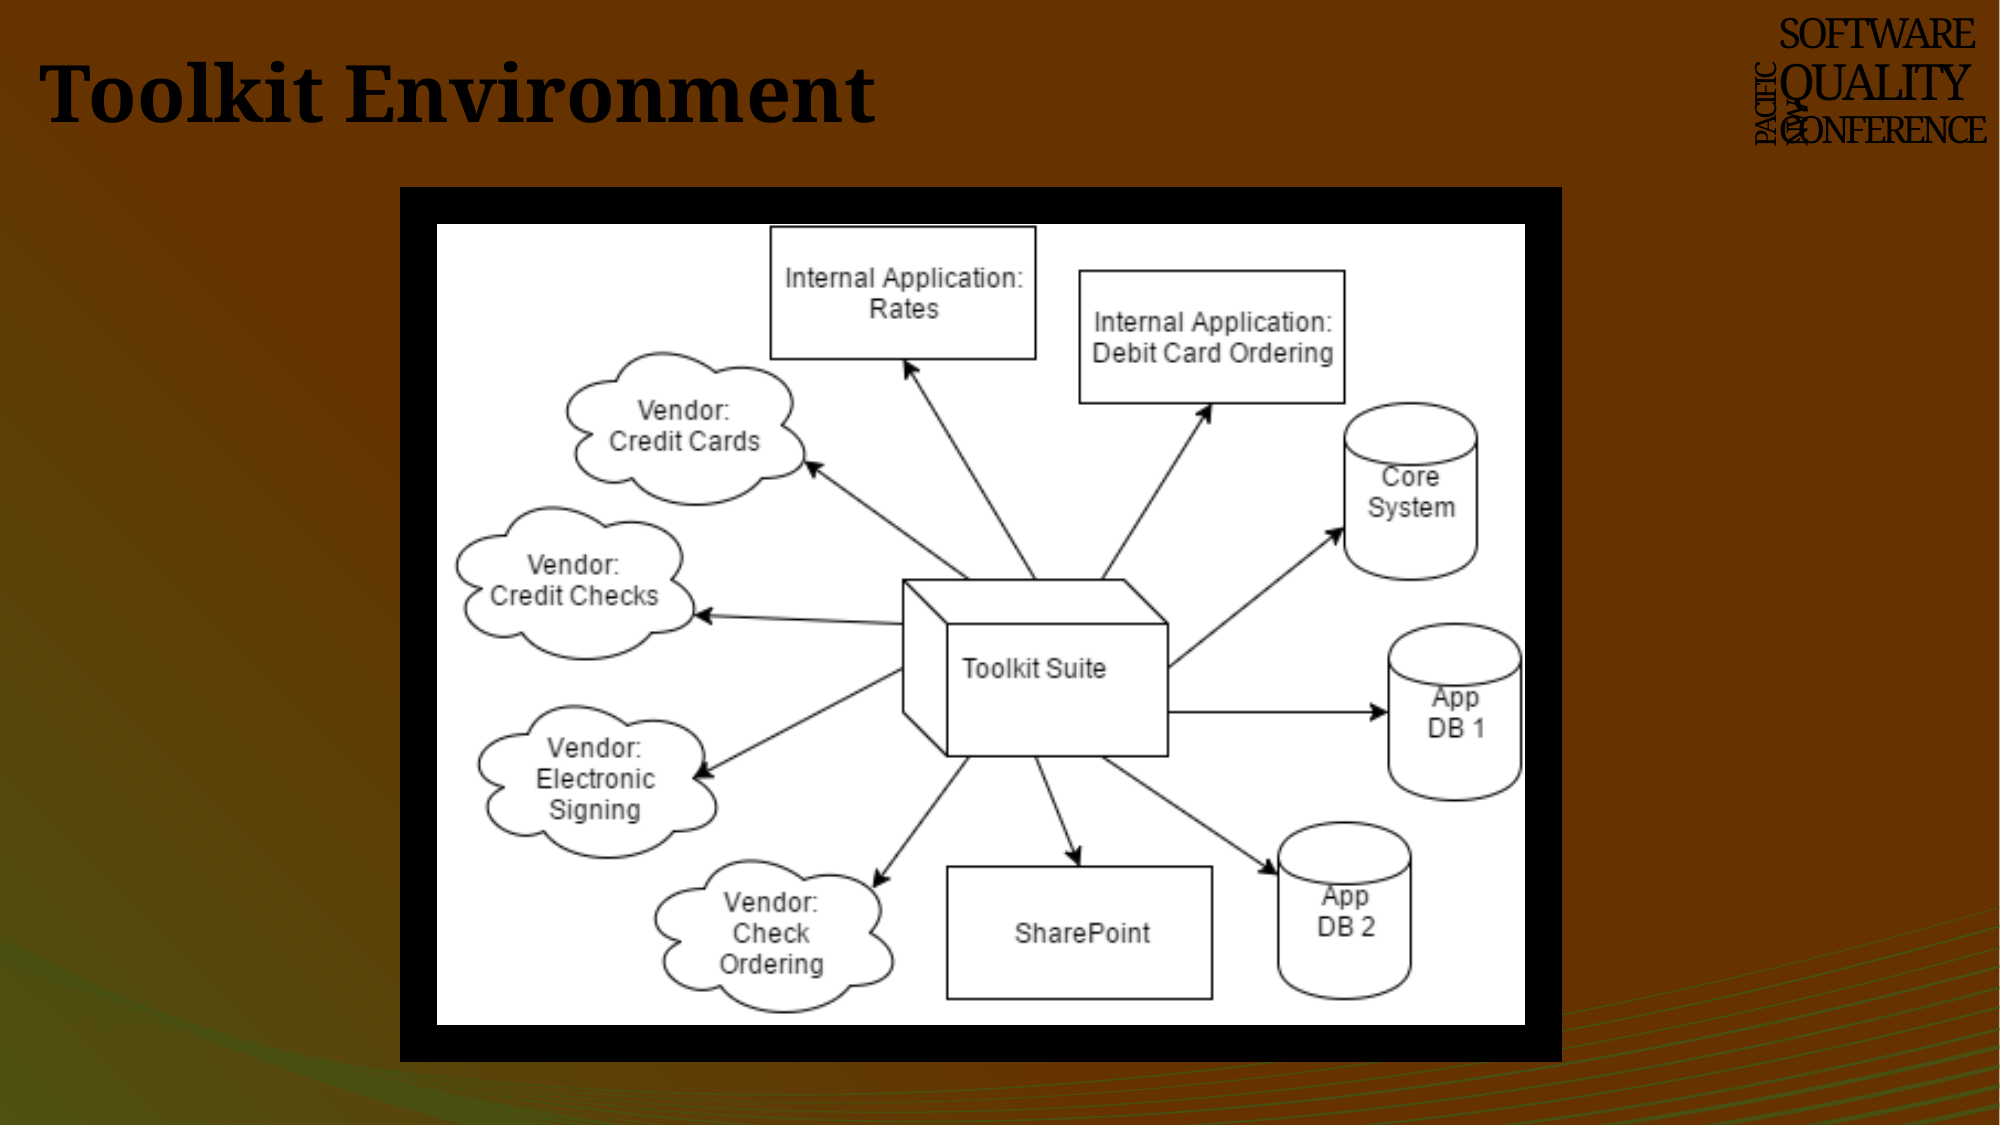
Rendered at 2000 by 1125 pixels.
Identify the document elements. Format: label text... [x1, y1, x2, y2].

picture [436, 224, 1525, 1026]
title Toolkit Environment [24, 12, 1525, 148]
text_box SOFTWARE QUALITY CONFERENCE [1778, 12, 1989, 153]
text_box PACIFIC NW [1750, 9, 1814, 148]
